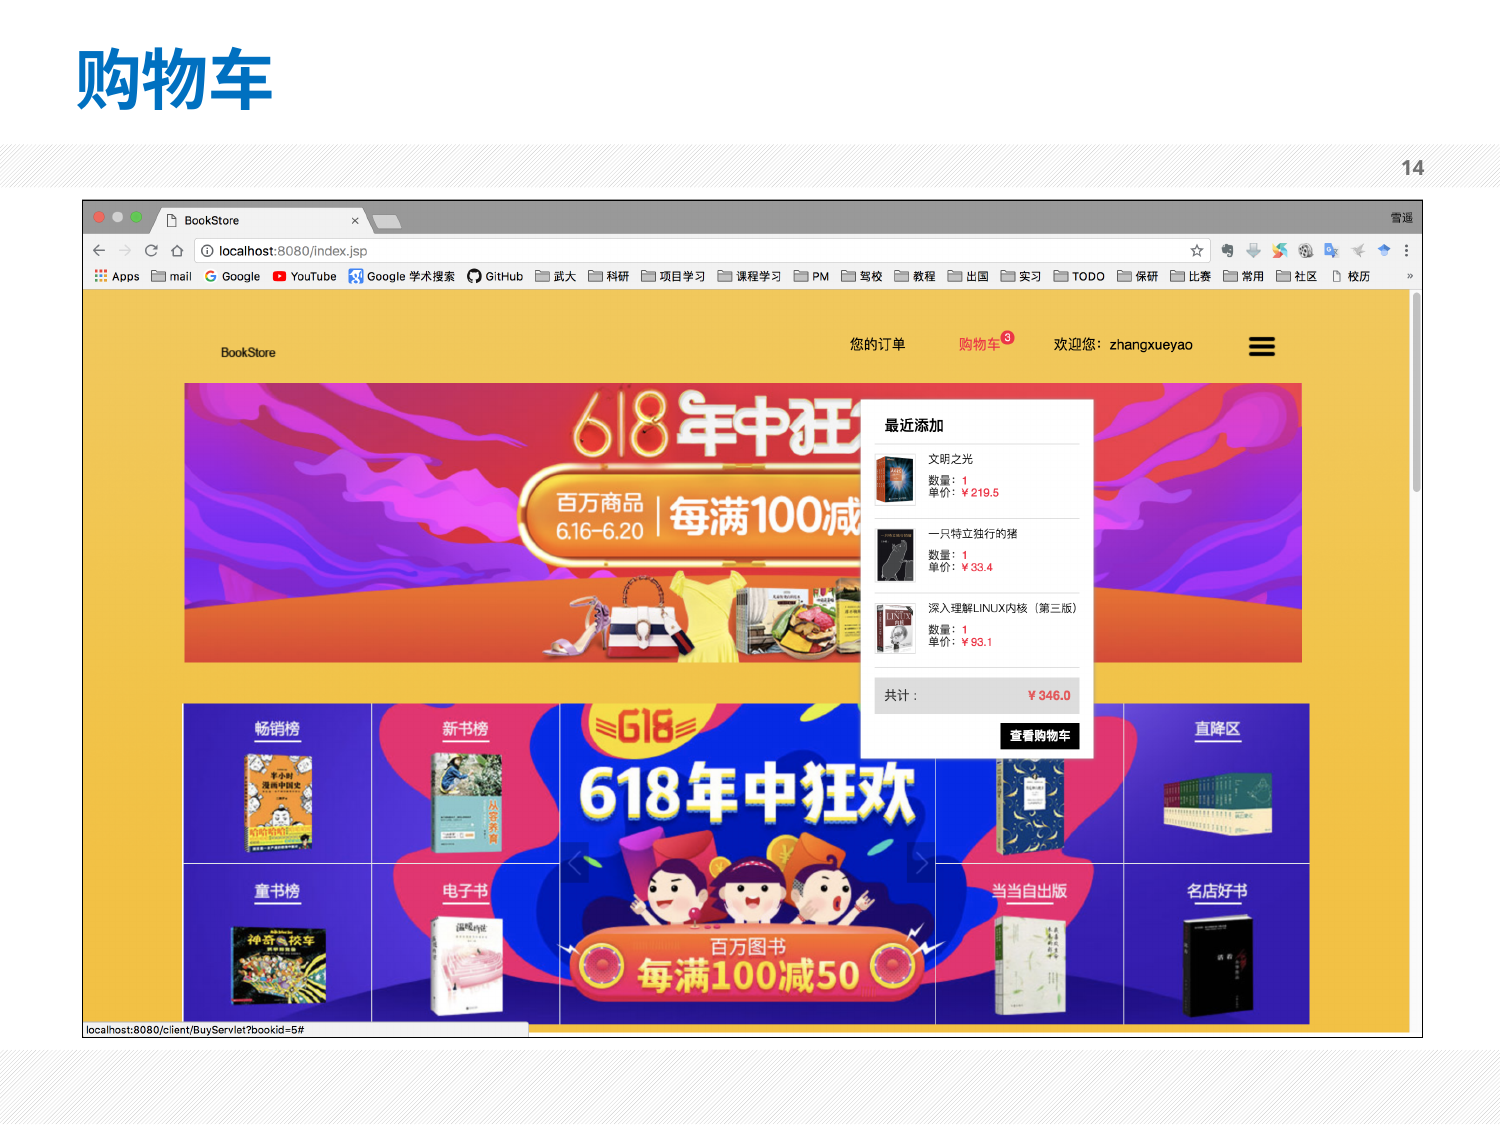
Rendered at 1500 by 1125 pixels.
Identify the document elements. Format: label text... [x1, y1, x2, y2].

title 购物车 [75, 37, 1426, 146]
picture [82, 199, 1424, 1038]
